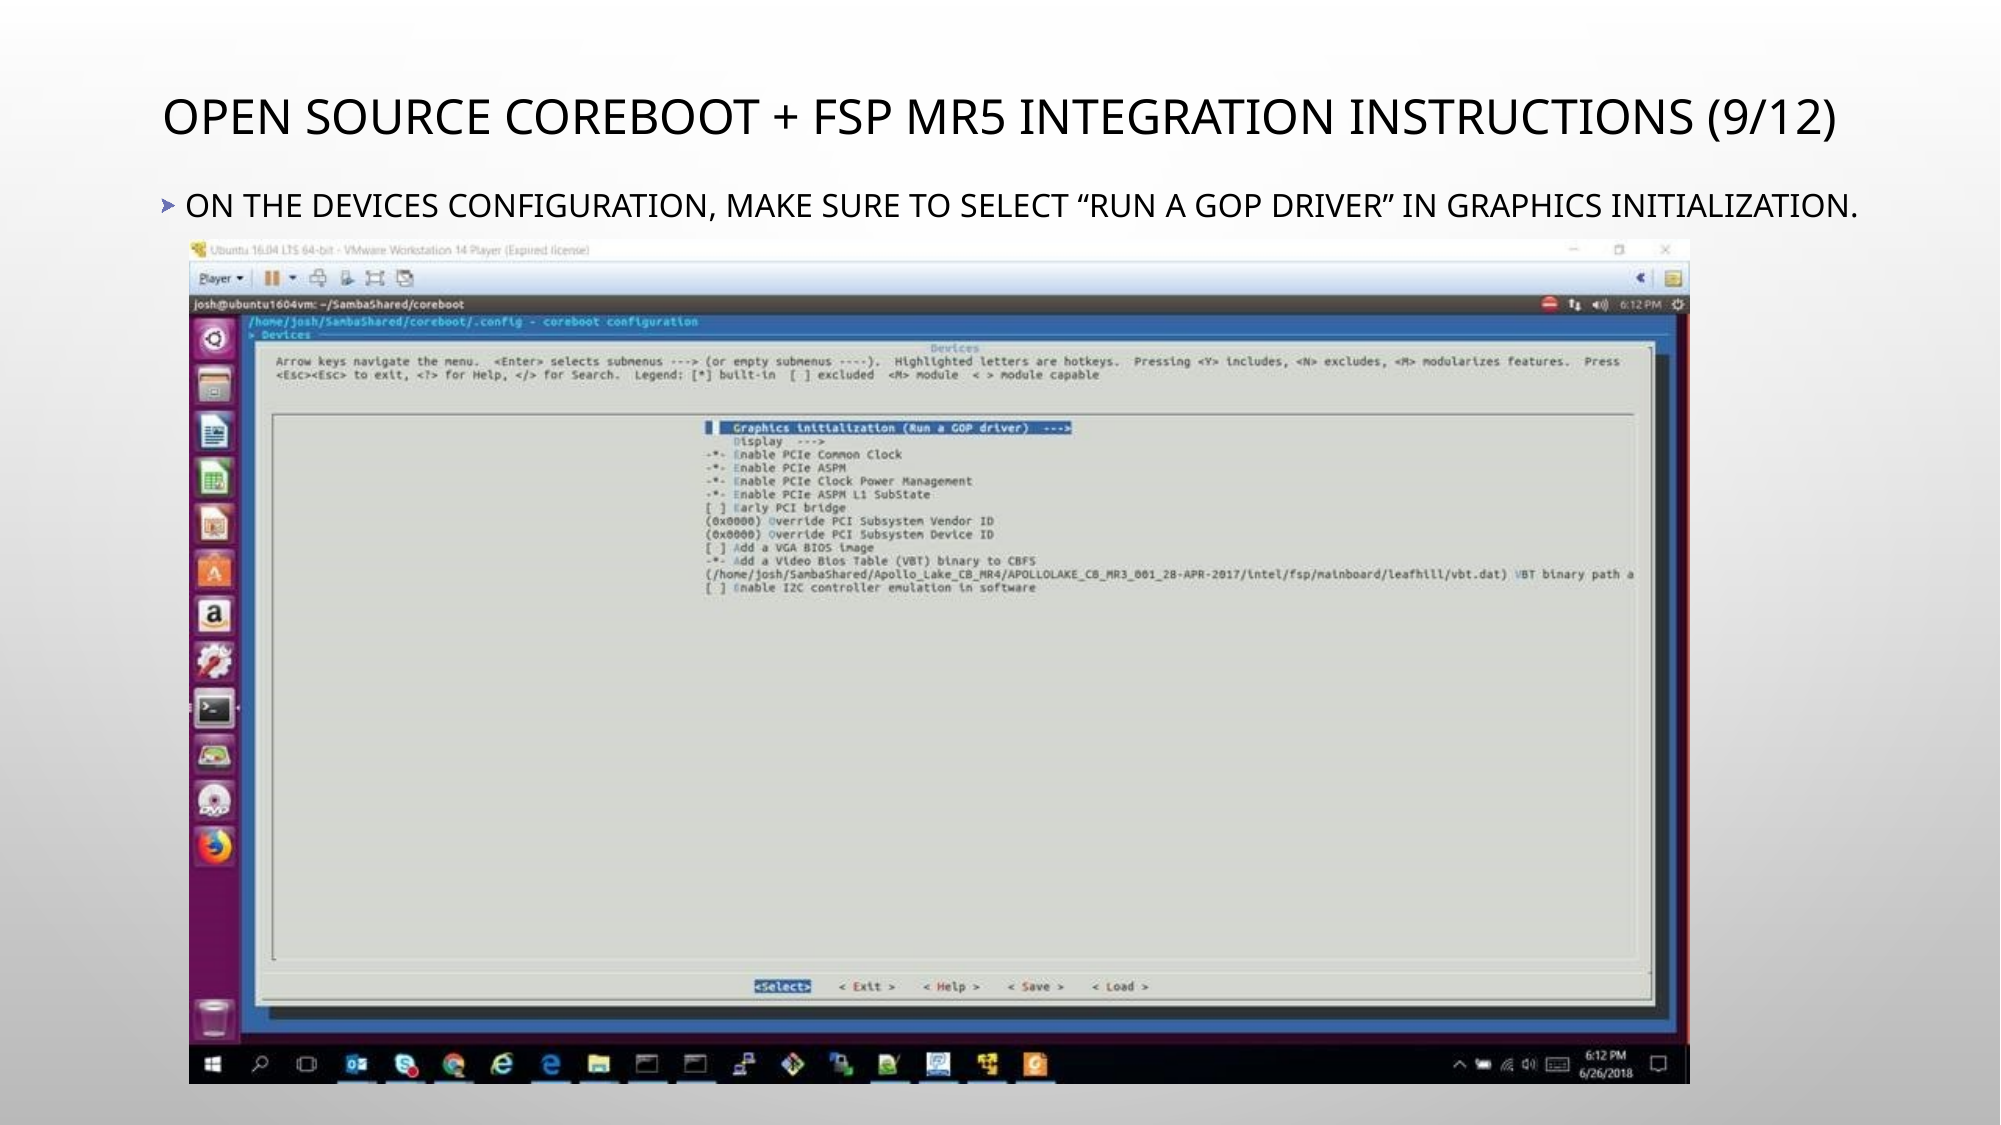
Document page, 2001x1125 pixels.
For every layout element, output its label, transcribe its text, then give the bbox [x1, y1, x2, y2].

title Open Source Coreboot + FSP MR5 Integration Instructions (9/12) [137, 60, 1863, 178]
list On the Devices configuration, make sure to select “Run a GOP driver” in Graphics initialization. [138, 159, 1934, 246]
picture [0, 0, 2000, 1125]
